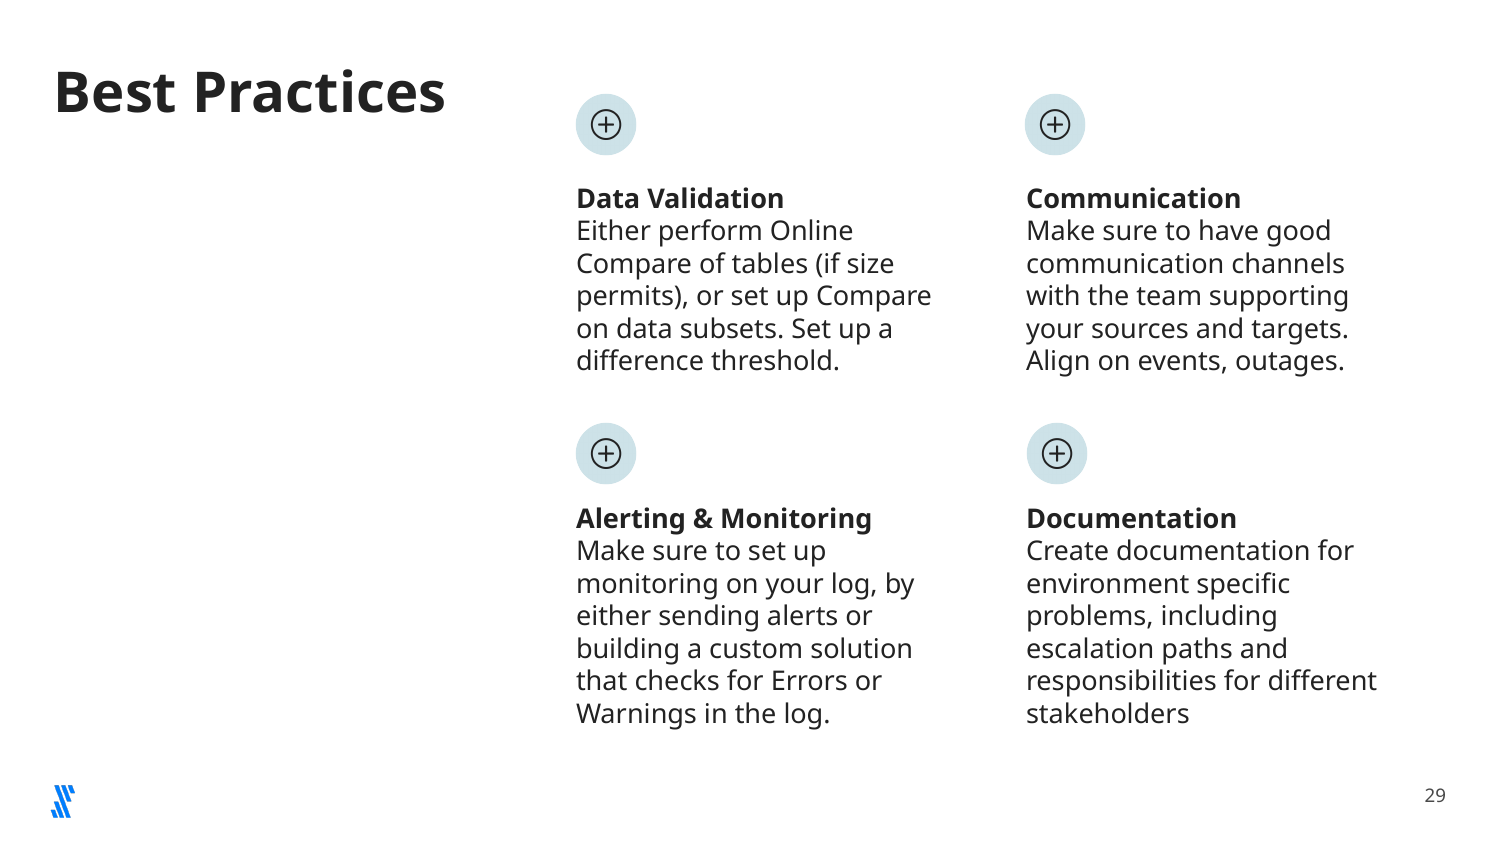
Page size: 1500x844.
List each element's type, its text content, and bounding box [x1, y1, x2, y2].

slide_number ‹#› [1408, 773, 1446, 820]
picture [574, 422, 638, 485]
picture [43, 778, 82, 825]
picture [1023, 93, 1087, 156]
title Best Practices [53, 56, 474, 385]
list Documentation Create documentation for environment specific problems, including escalation paths and responsibilities for different stakeholders [1025, 501, 1392, 727]
picture [1025, 422, 1089, 485]
list Data Validation Either perform Online Compare of tables (if size permits), or set up Compare on data subsets. Set up a difference threshold. [576, 181, 942, 407]
list Communication Make sure to have good communication channels with the team supporting your sources and targets. Align on events, outages. [1025, 181, 1392, 407]
list Alerting & Monitoring Make sure to set up monitoring on your log, by either sending alerts or building a custom solution that checks for Errors or Warnings in the log. [576, 501, 942, 727]
picture [574, 93, 638, 156]
